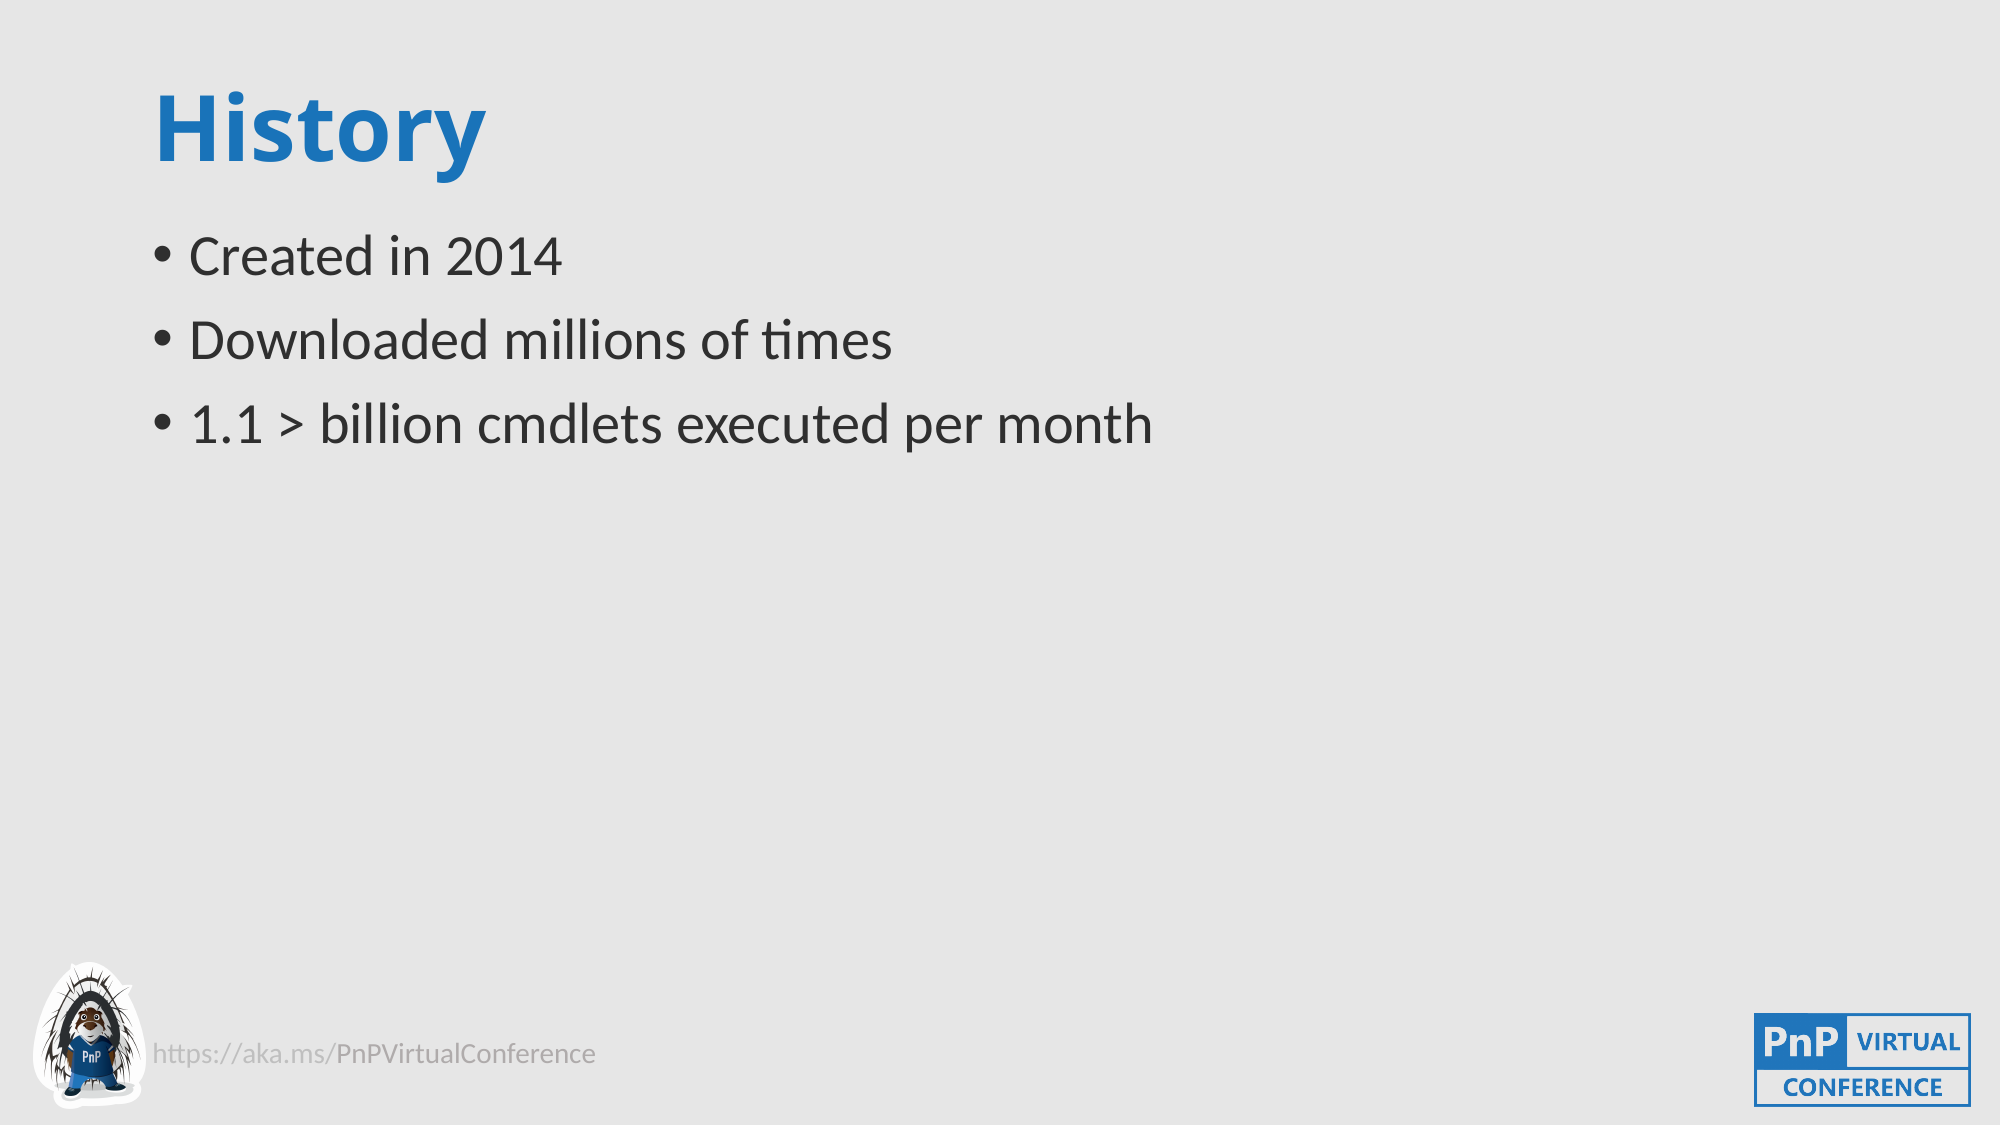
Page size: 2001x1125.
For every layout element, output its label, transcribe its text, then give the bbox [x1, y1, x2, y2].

picture [33, 962, 146, 1109]
title History [137, 59, 1863, 204]
picture [1754, 1013, 1971, 1107]
list Created in 2014 Downloaded millions of times 1.1 > billion cmdlets executed per month [137, 217, 1863, 1014]
